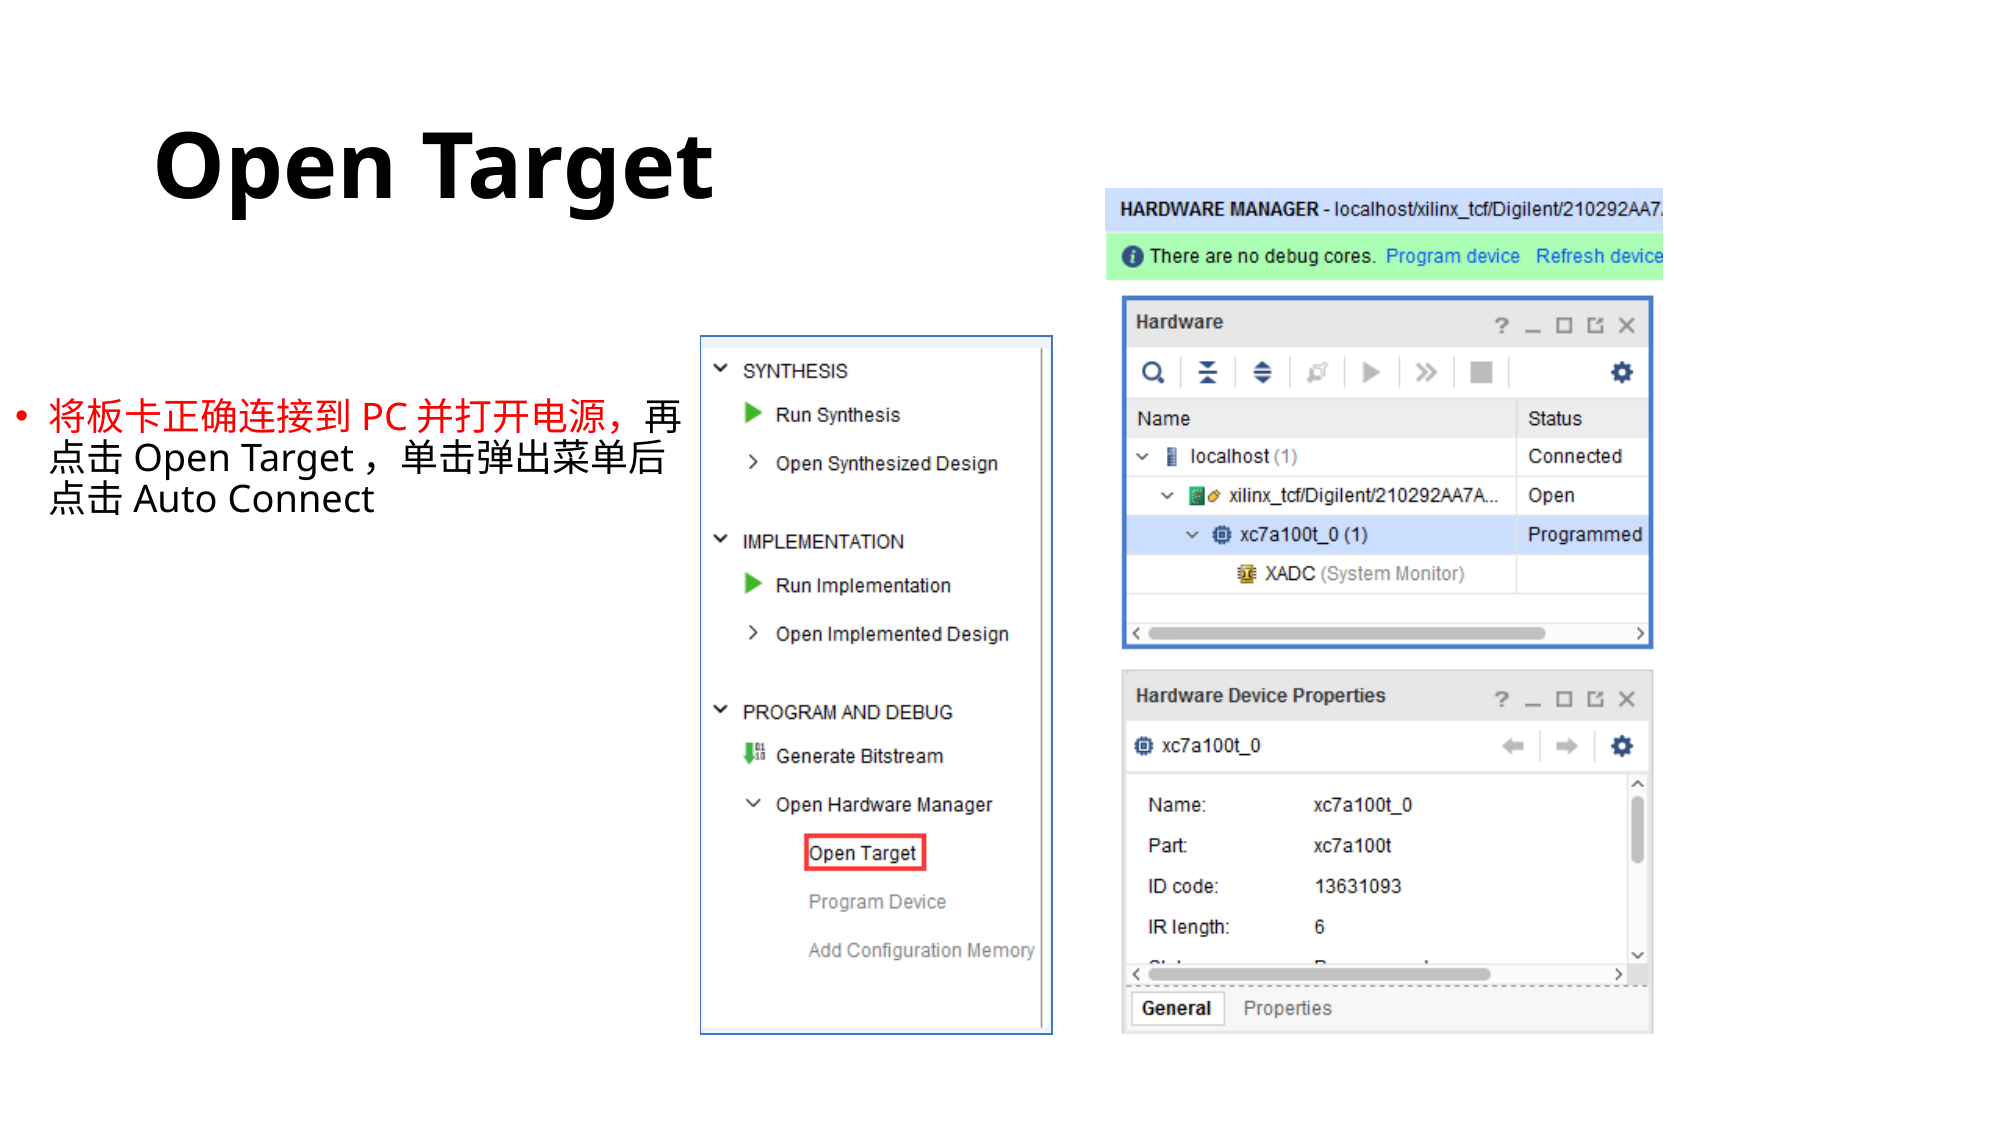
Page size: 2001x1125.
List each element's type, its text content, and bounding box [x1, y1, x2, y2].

picture [1104, 188, 1663, 1034]
text_box 将板卡正确连接到PC并打开电源，再点击Open Target，单击弹出菜单后点击Auto Connect [0, 389, 701, 529]
title Open Target [137, 59, 1863, 278]
picture [701, 336, 1052, 1034]
